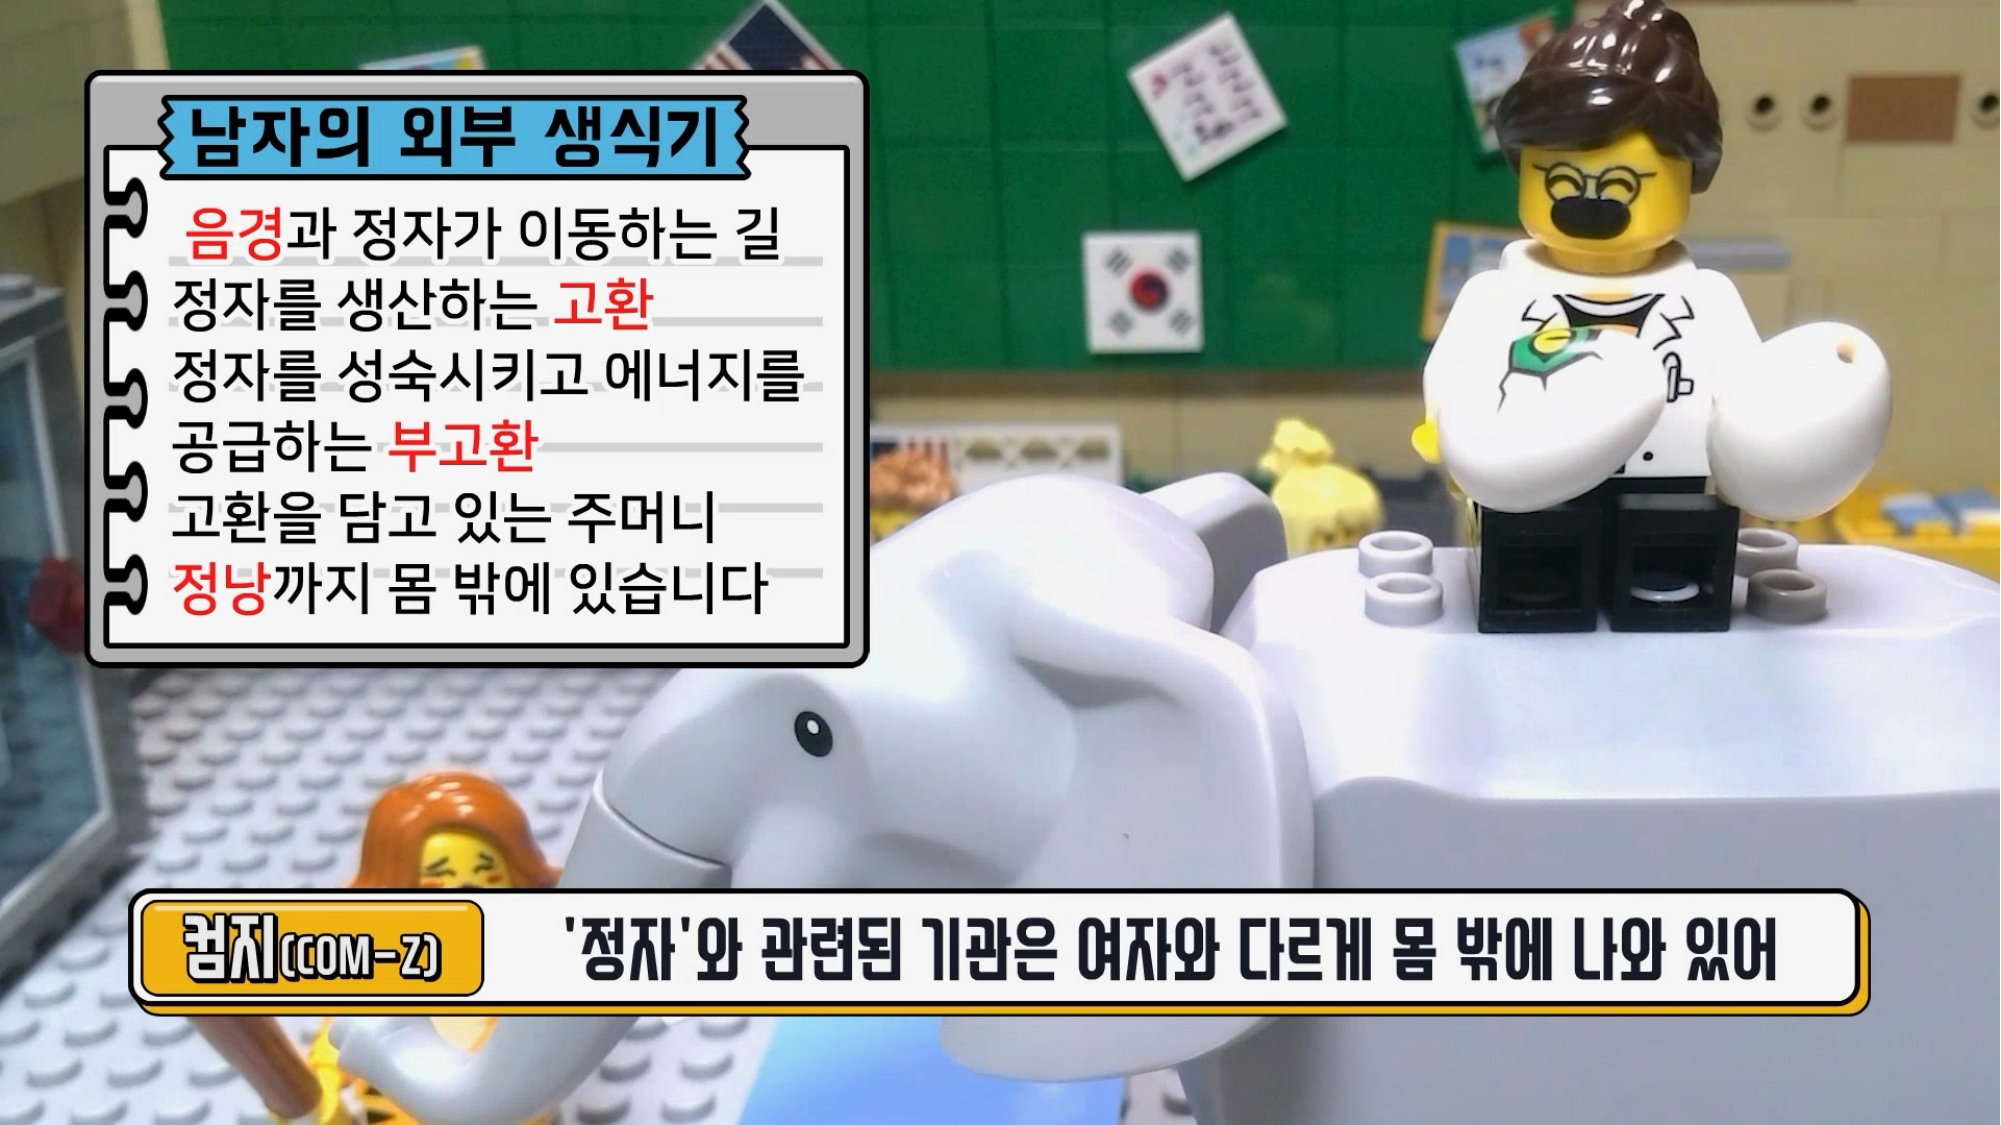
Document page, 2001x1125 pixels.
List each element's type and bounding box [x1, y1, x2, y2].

list [0, 0, 2000, 1125]
